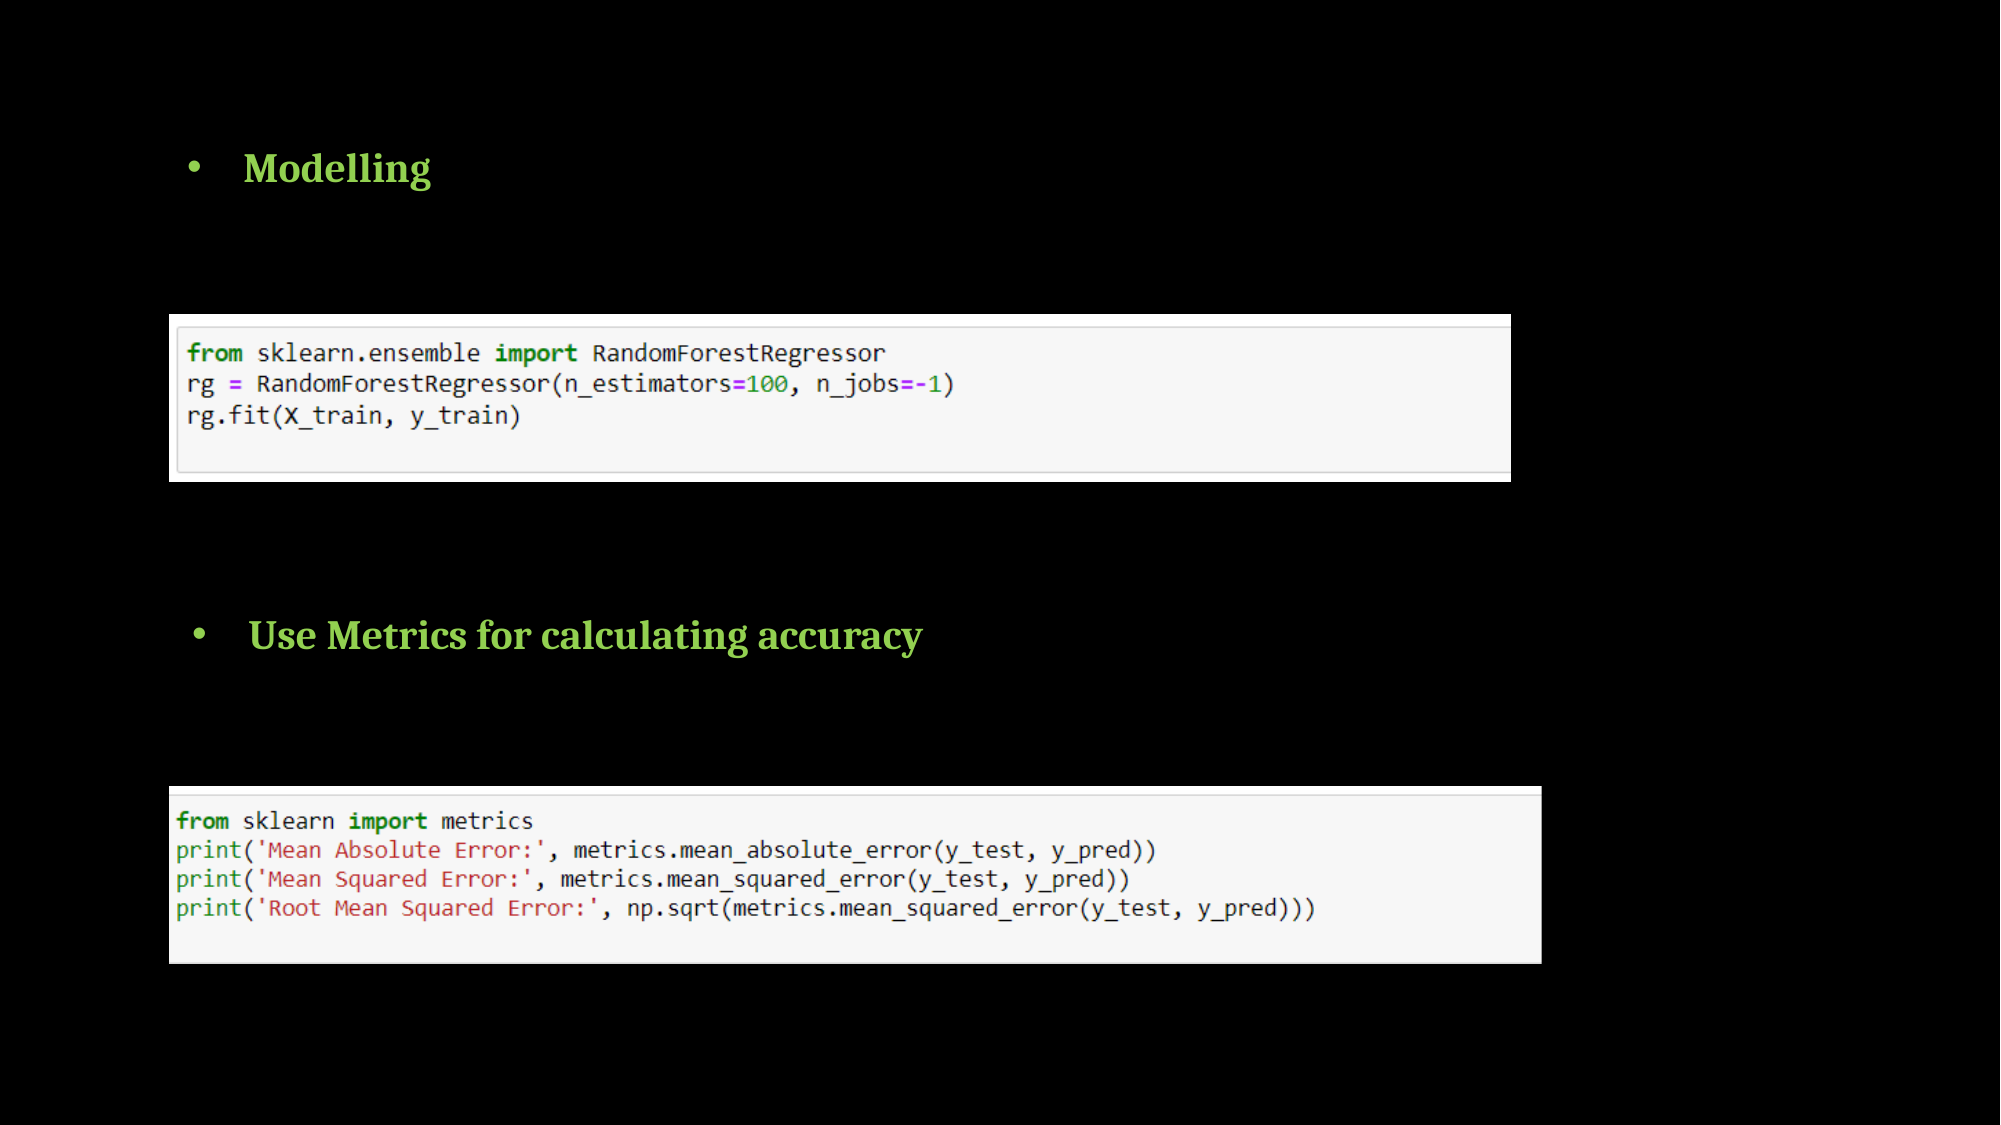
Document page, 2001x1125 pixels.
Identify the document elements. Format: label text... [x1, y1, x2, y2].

picture [169, 786, 1542, 964]
text_box Use Metrics for calculating accuracy [177, 600, 939, 711]
text_box Modelling [172, 133, 447, 199]
picture [169, 314, 1511, 482]
